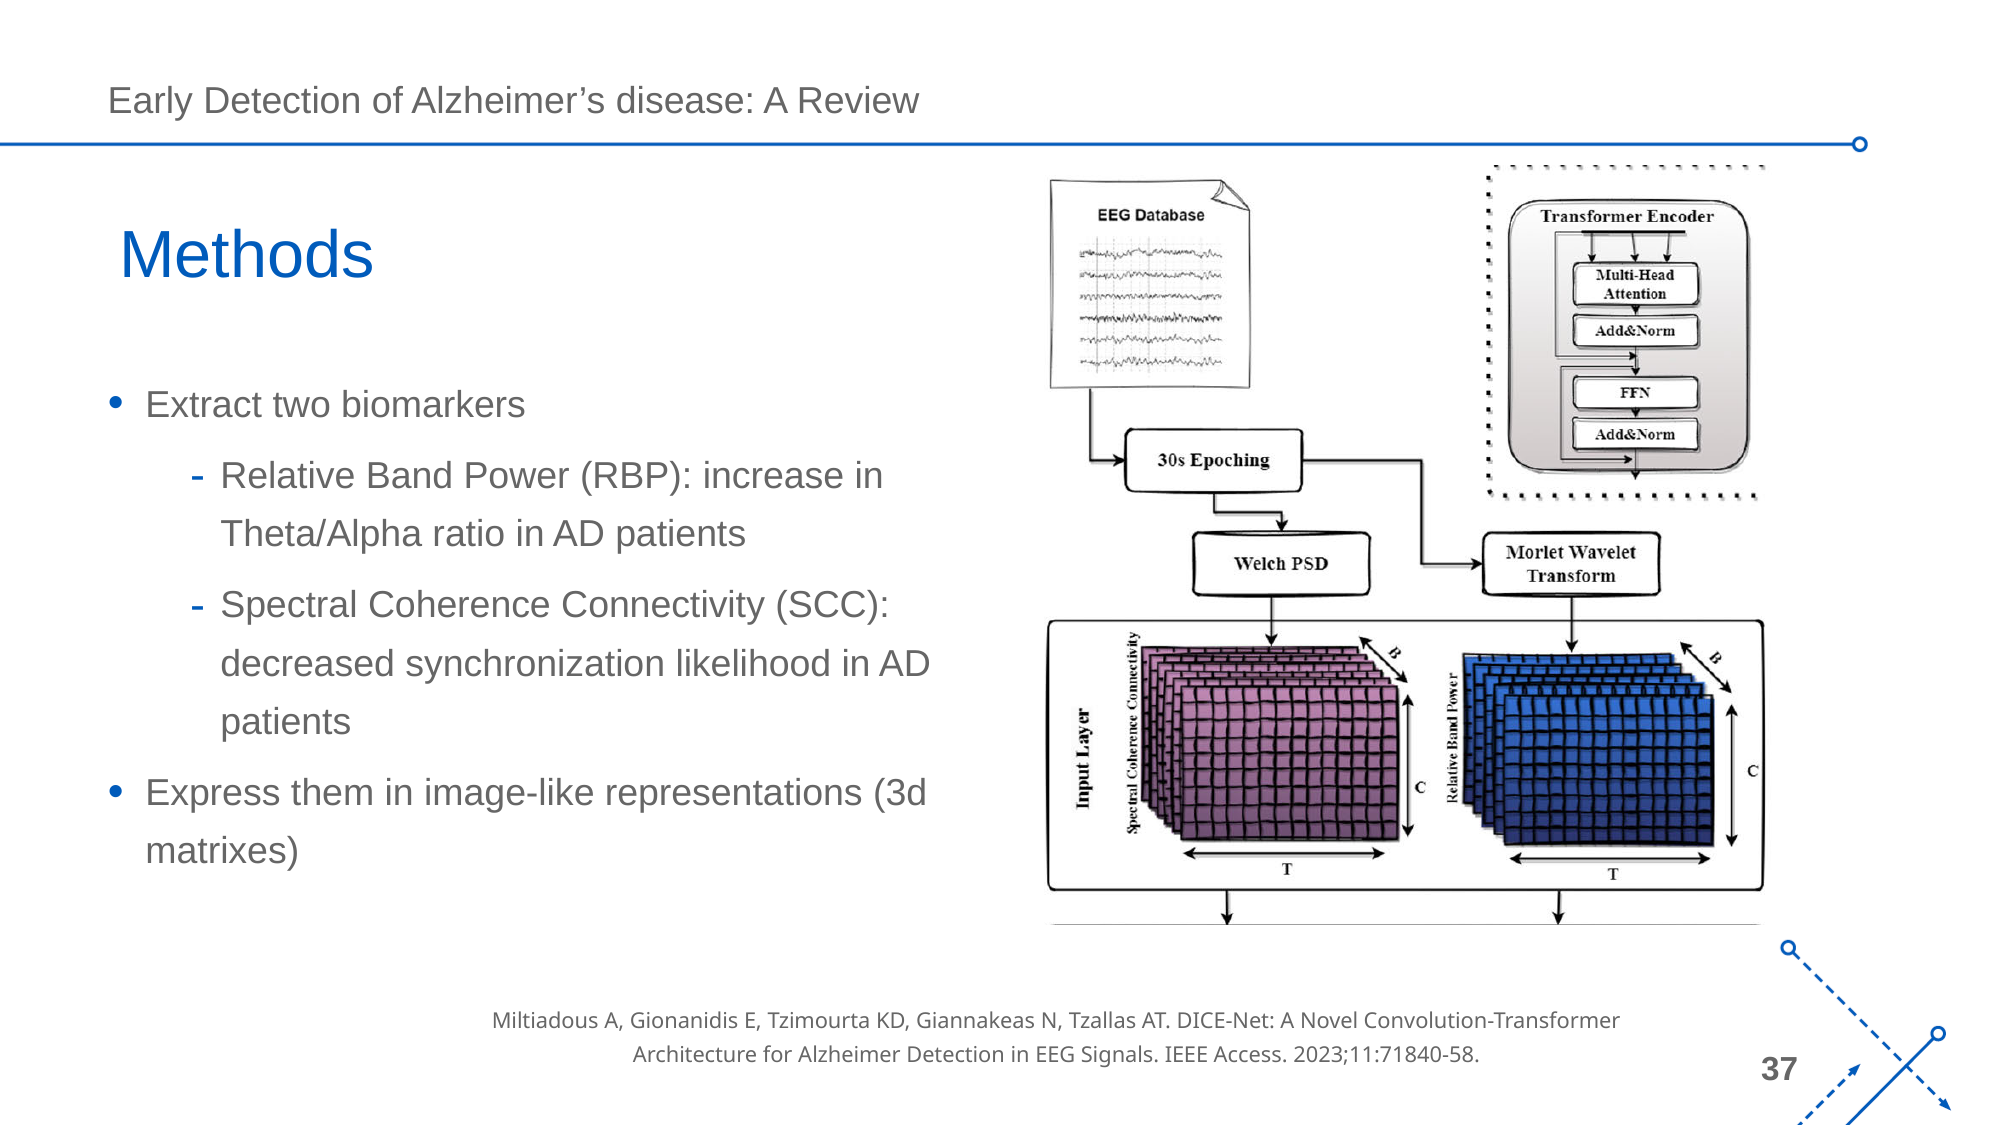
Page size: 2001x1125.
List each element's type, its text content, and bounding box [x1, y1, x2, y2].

picture [0, 0, 2001, 1125]
list Extract two biomarkers Relative Band Power (RBP): increase in Theta/Alpha ratio in AD patients Spectral Coherence Connectivity (SCC): decreased synchronization likelihood in AD patients Express them in image-like representations (3d matrixes) [93, 358, 989, 925]
text_box Miltiadous A, Gionanidis E, Tzimourta KD, Giannakeas N, Tzallas AT. DICE-Net: A Novel Convolution-Transformer Architecture for Alzheimer Detection in EEG Signals. IEEE Access. 2023;11:71840-58. [449, 991, 1665, 1083]
title Methods [104, 211, 1027, 299]
